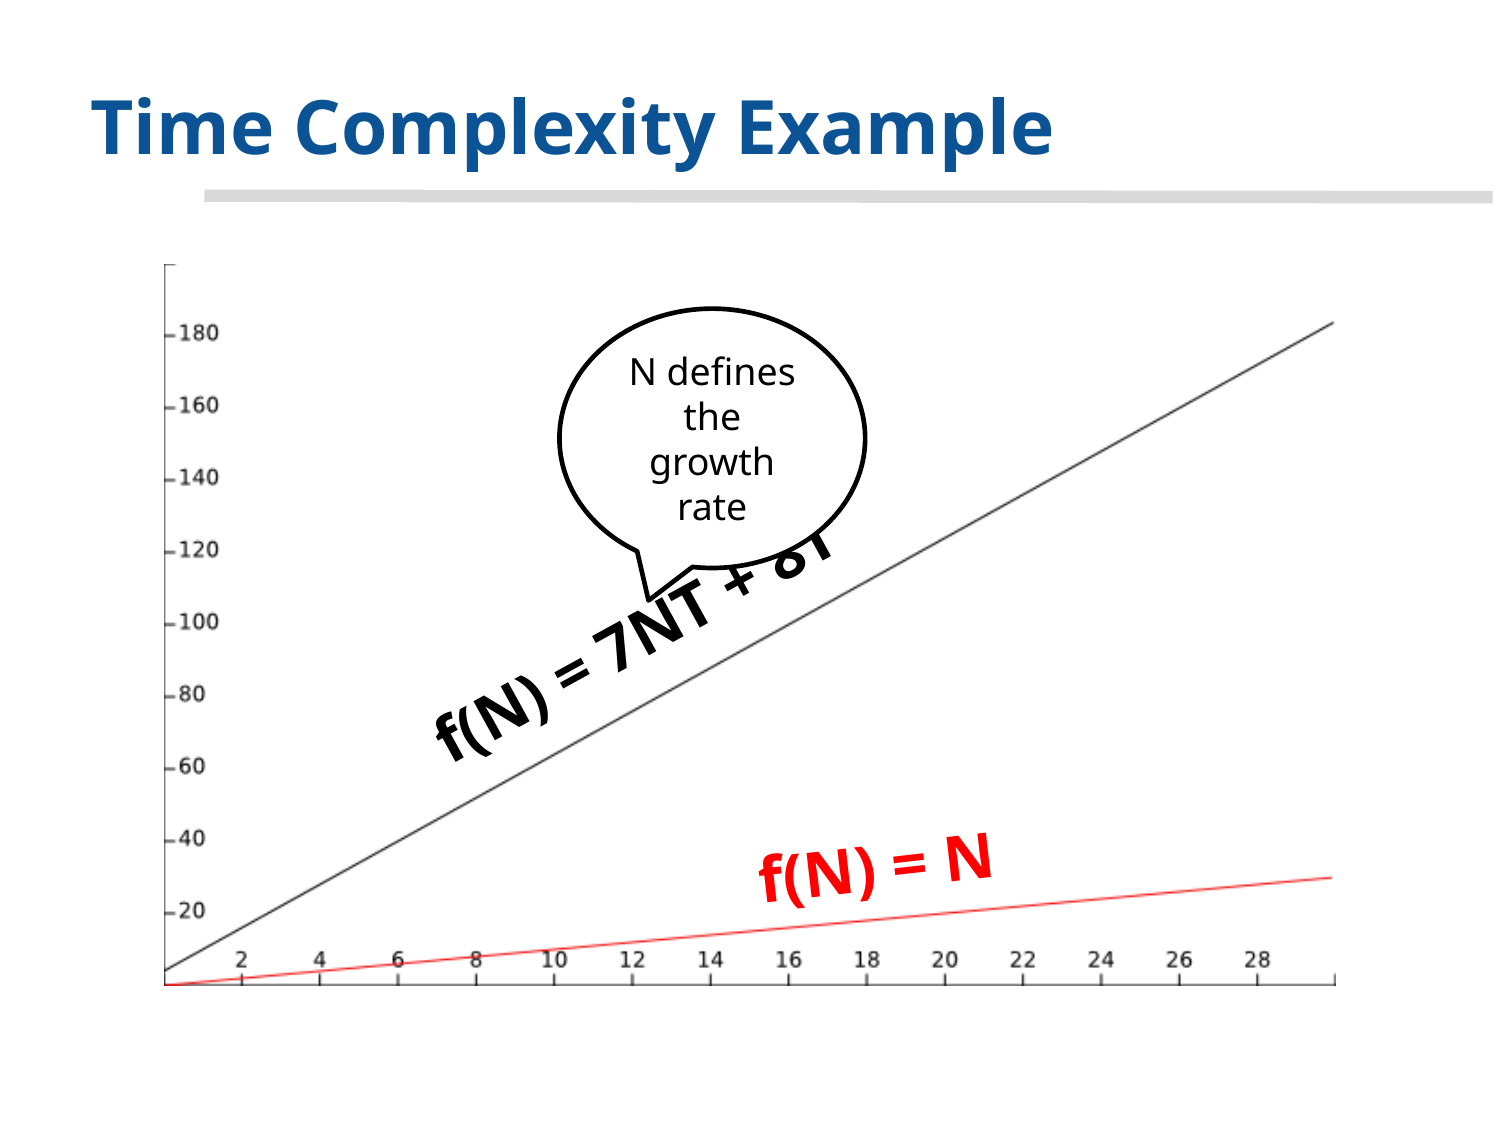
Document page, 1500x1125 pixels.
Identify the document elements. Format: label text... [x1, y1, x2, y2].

picture [164, 264, 1336, 986]
title Time Complexity Example [75, 45, 1425, 185]
